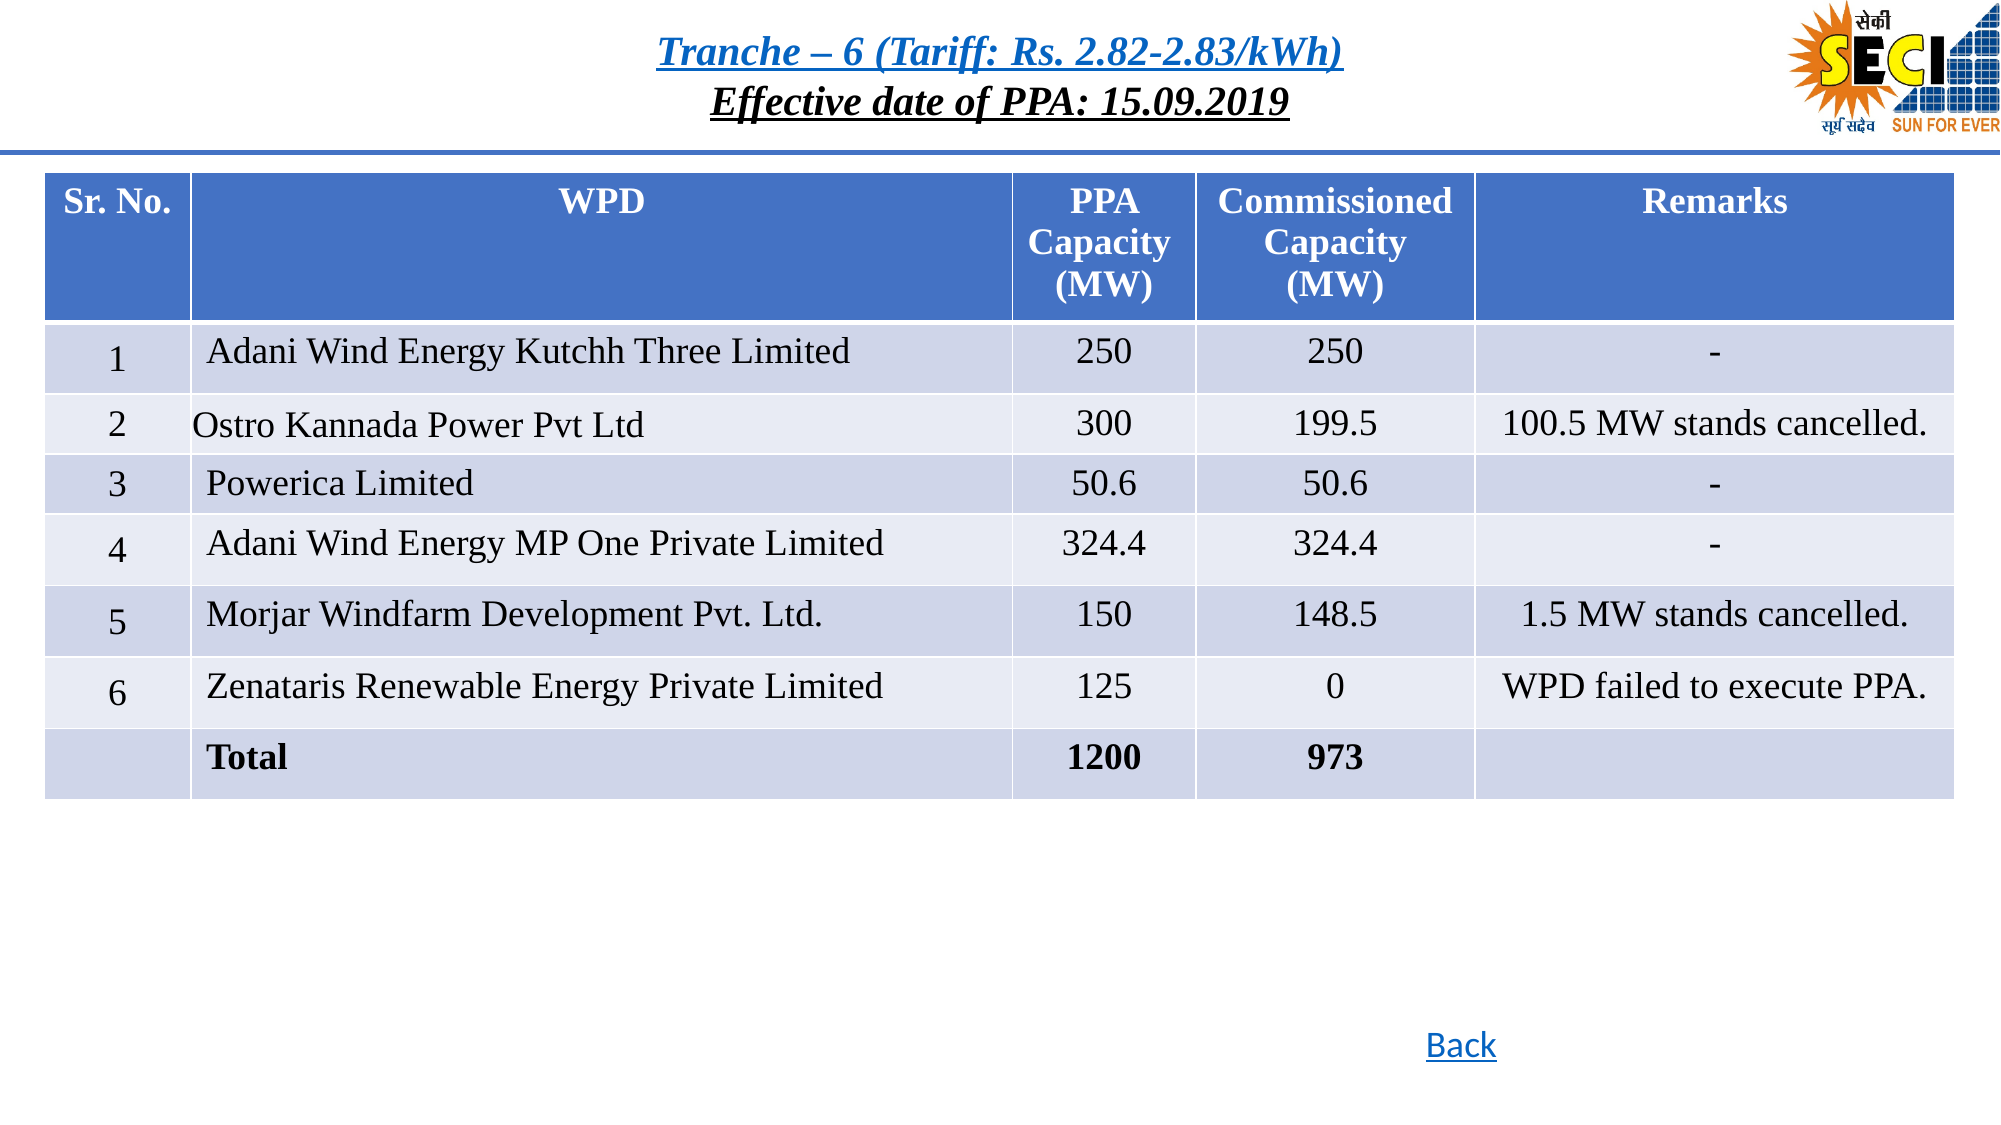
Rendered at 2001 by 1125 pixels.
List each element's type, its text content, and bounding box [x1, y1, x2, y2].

table_cell 50.6 [1197, 455, 1474, 513]
table_cell Adani Wind Energy MP One Private Limited [192, 515, 1012, 585]
table_cell 973 [1197, 729, 1474, 799]
table_cell 125 [1013, 658, 1195, 728]
table_cell - [1476, 455, 1954, 513]
table_cell Zenataris Renewable Energy Private Limited [192, 658, 1012, 728]
table_cell 3 [45, 455, 190, 513]
table_header Sr. No. [45, 173, 190, 320]
table_cell 148.5 [1197, 586, 1474, 656]
table_cell 5 [45, 586, 190, 656]
table_cell 324.4 [1197, 515, 1474, 585]
table_cell 100.5 MW stands cancelled. [1476, 395, 1954, 453]
table_header Remarks [1476, 173, 1954, 320]
table_cell - [1476, 515, 1954, 585]
table_cell Ostro Kannada Power Pvt Ltd [192, 395, 1012, 453]
table_cell [1476, 729, 1954, 799]
text_box Back [1411, 1012, 1618, 1073]
table_cell 0 [1197, 658, 1474, 728]
table_header Commissioned Capacity (MW) [1197, 173, 1474, 320]
picture [1787, 0, 2000, 135]
table_cell 300 [1013, 395, 1195, 453]
table_cell Morjar Windfarm Development Pvt. Ltd. [192, 586, 1012, 656]
table_cell 324.4 [1013, 515, 1195, 585]
table_cell 2 [45, 395, 190, 453]
table_cell 1200 [1013, 729, 1195, 799]
table_cell WPD failed to execute PPA. [1476, 658, 1954, 728]
table_cell 50.6 [1013, 455, 1195, 513]
text_box Tranche – 6 (Tariff: Rs. 2.82-2.83/kWh) Effective date of PPA: 15.09.2019 [641, 16, 1359, 132]
table_cell [45, 729, 190, 799]
table_header WPD [192, 173, 1012, 320]
table_cell 4 [45, 515, 190, 585]
table_cell 6 [45, 658, 190, 728]
table_cell 250 [1197, 325, 1474, 393]
table_cell 250 [1013, 325, 1195, 393]
table_header PPA Capacity (MW) [1013, 173, 1195, 320]
table_cell - [1476, 325, 1954, 393]
table_cell 1.5 MW stands cancelled. [1476, 586, 1954, 656]
table_cell Total [192, 729, 1012, 799]
table_cell 199.5 [1197, 395, 1474, 453]
table_cell 150 [1013, 586, 1195, 656]
table_cell Adani Wind Energy Kutchh Three Limited [192, 325, 1012, 393]
table_cell 1 [45, 325, 190, 393]
table_cell Powerica Limited [192, 455, 1012, 513]
